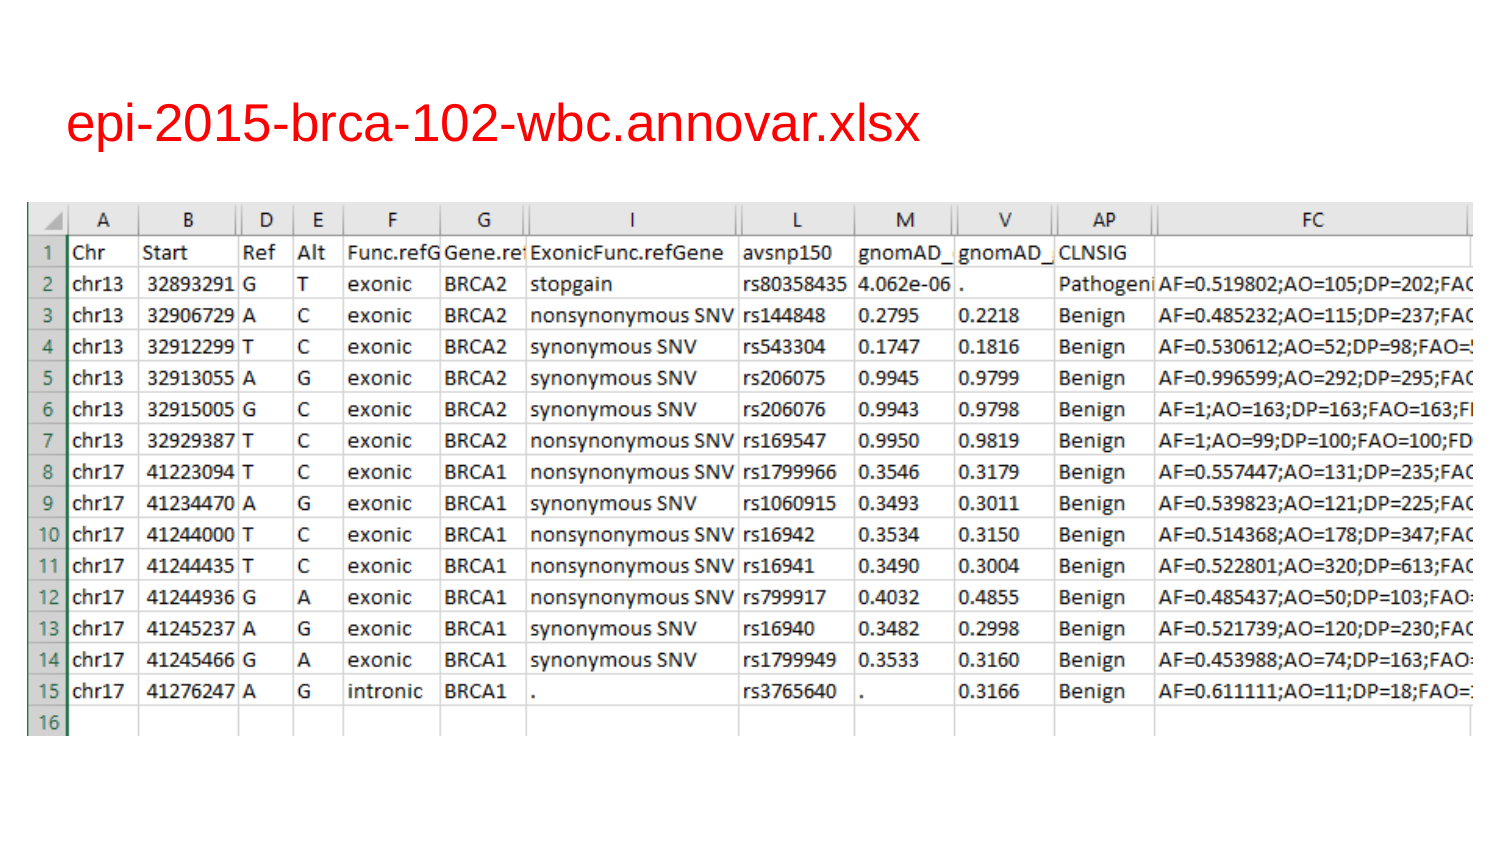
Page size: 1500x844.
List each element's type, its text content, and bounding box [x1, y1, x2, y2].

title epi-2015-brca-102-wbc.annovar.xlsx [51, 72, 1449, 167]
picture [27, 202, 1473, 736]
